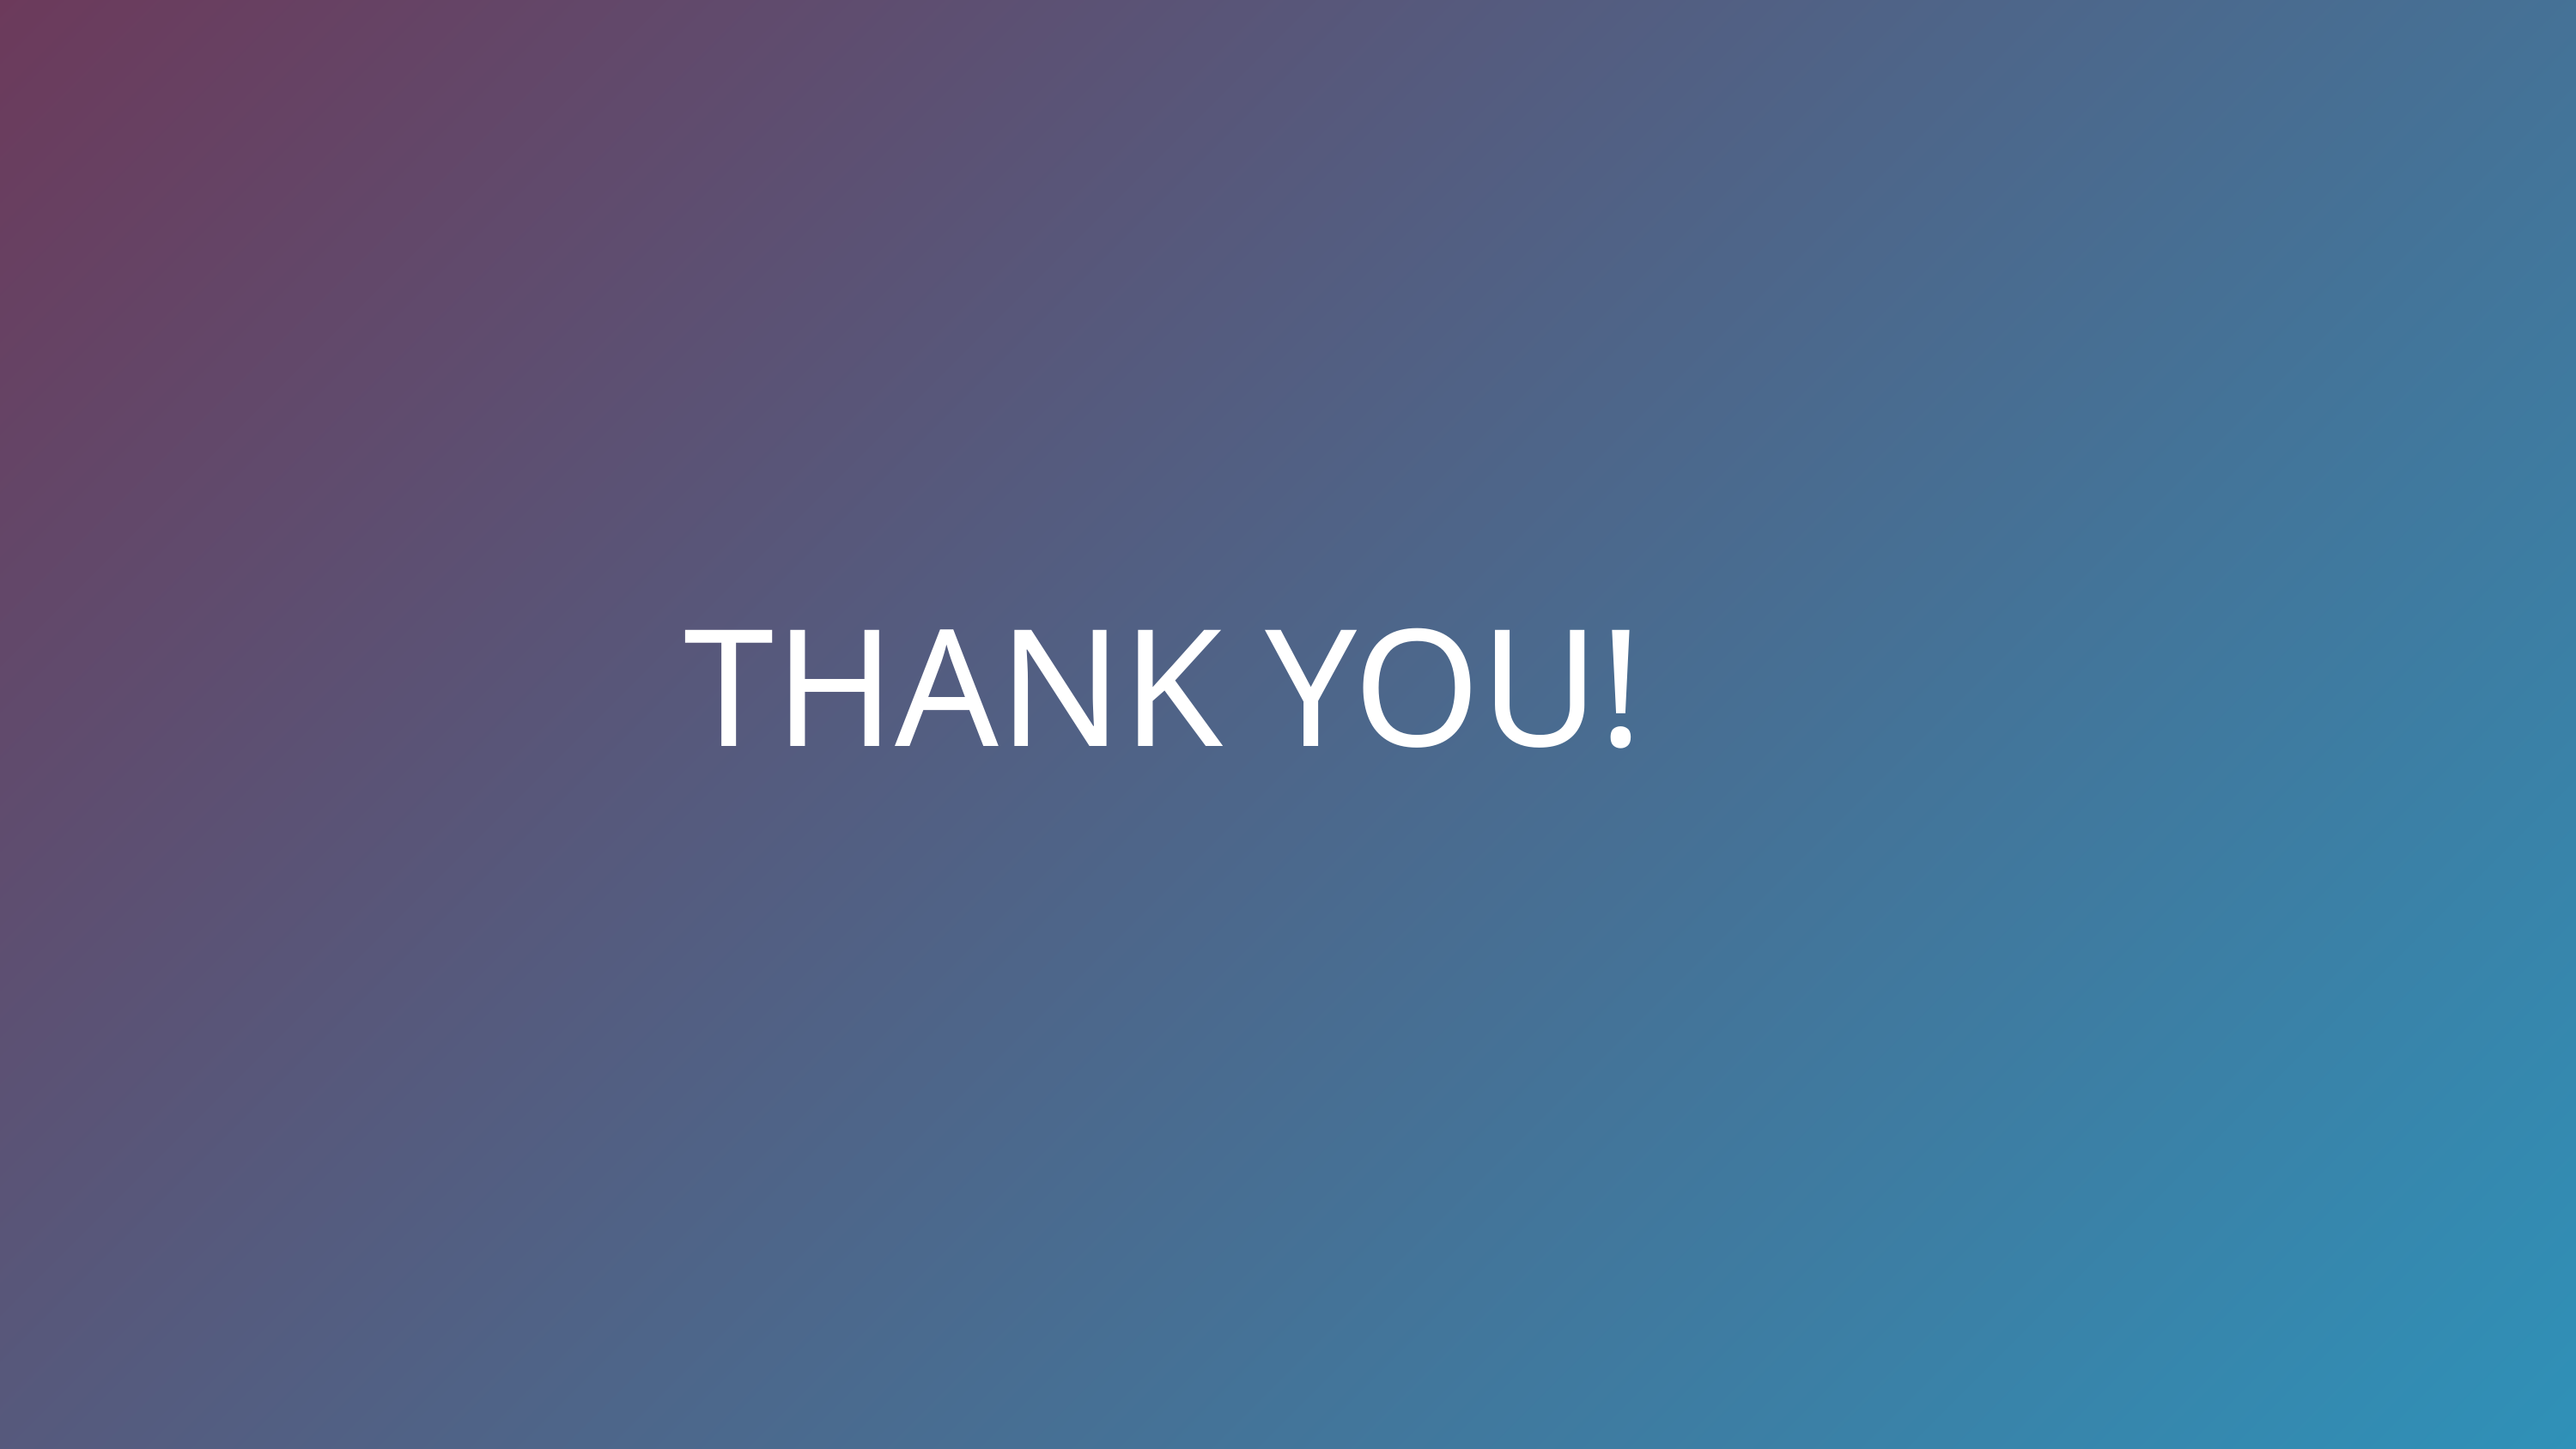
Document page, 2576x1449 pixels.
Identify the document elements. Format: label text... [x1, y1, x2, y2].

text_box THANK YOU! [683, 615, 1893, 779]
